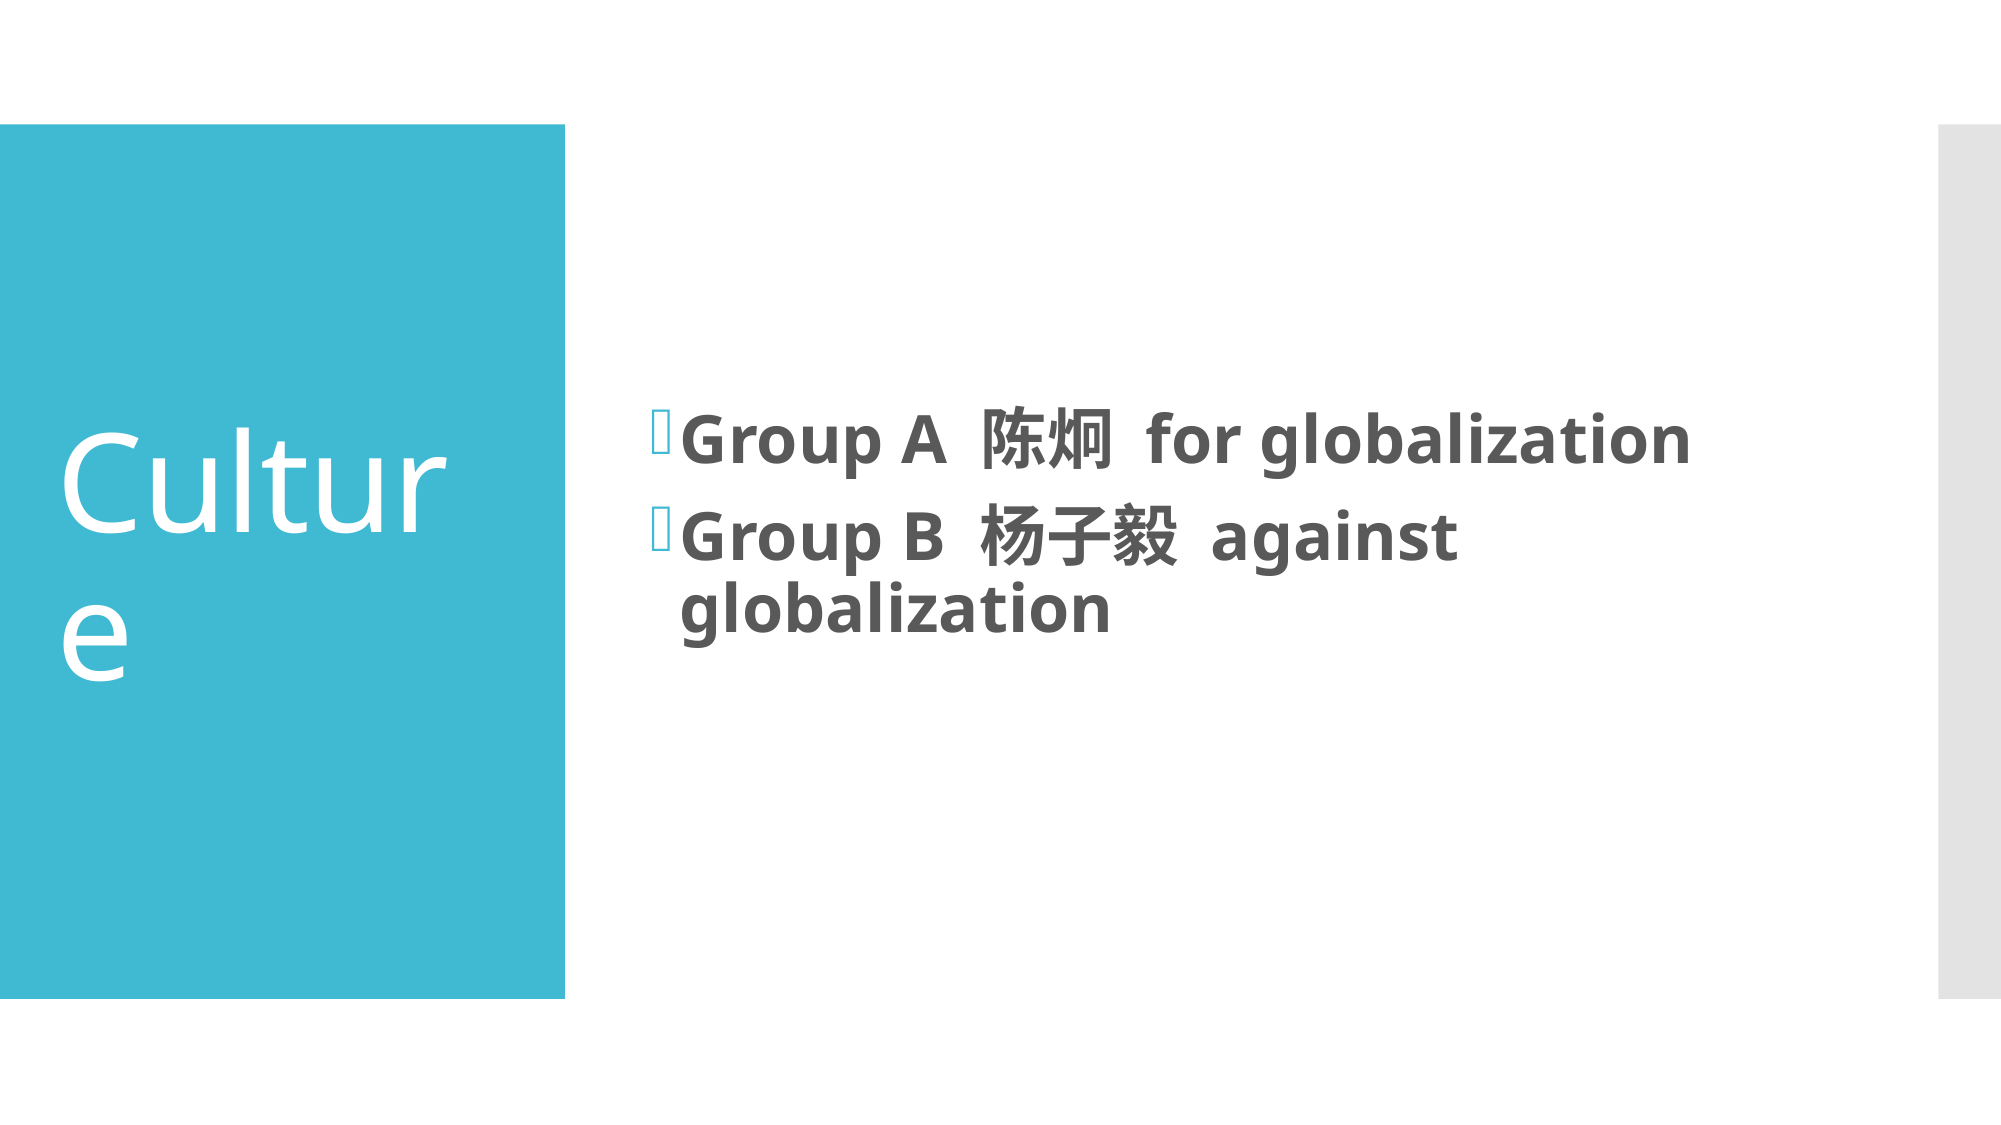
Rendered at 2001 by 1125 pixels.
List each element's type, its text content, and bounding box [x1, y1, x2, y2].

list Group A 陈炯 for globalization Group B 杨子毅 against globalization [634, 141, 1835, 982]
title Culture [41, 184, 525, 940]
